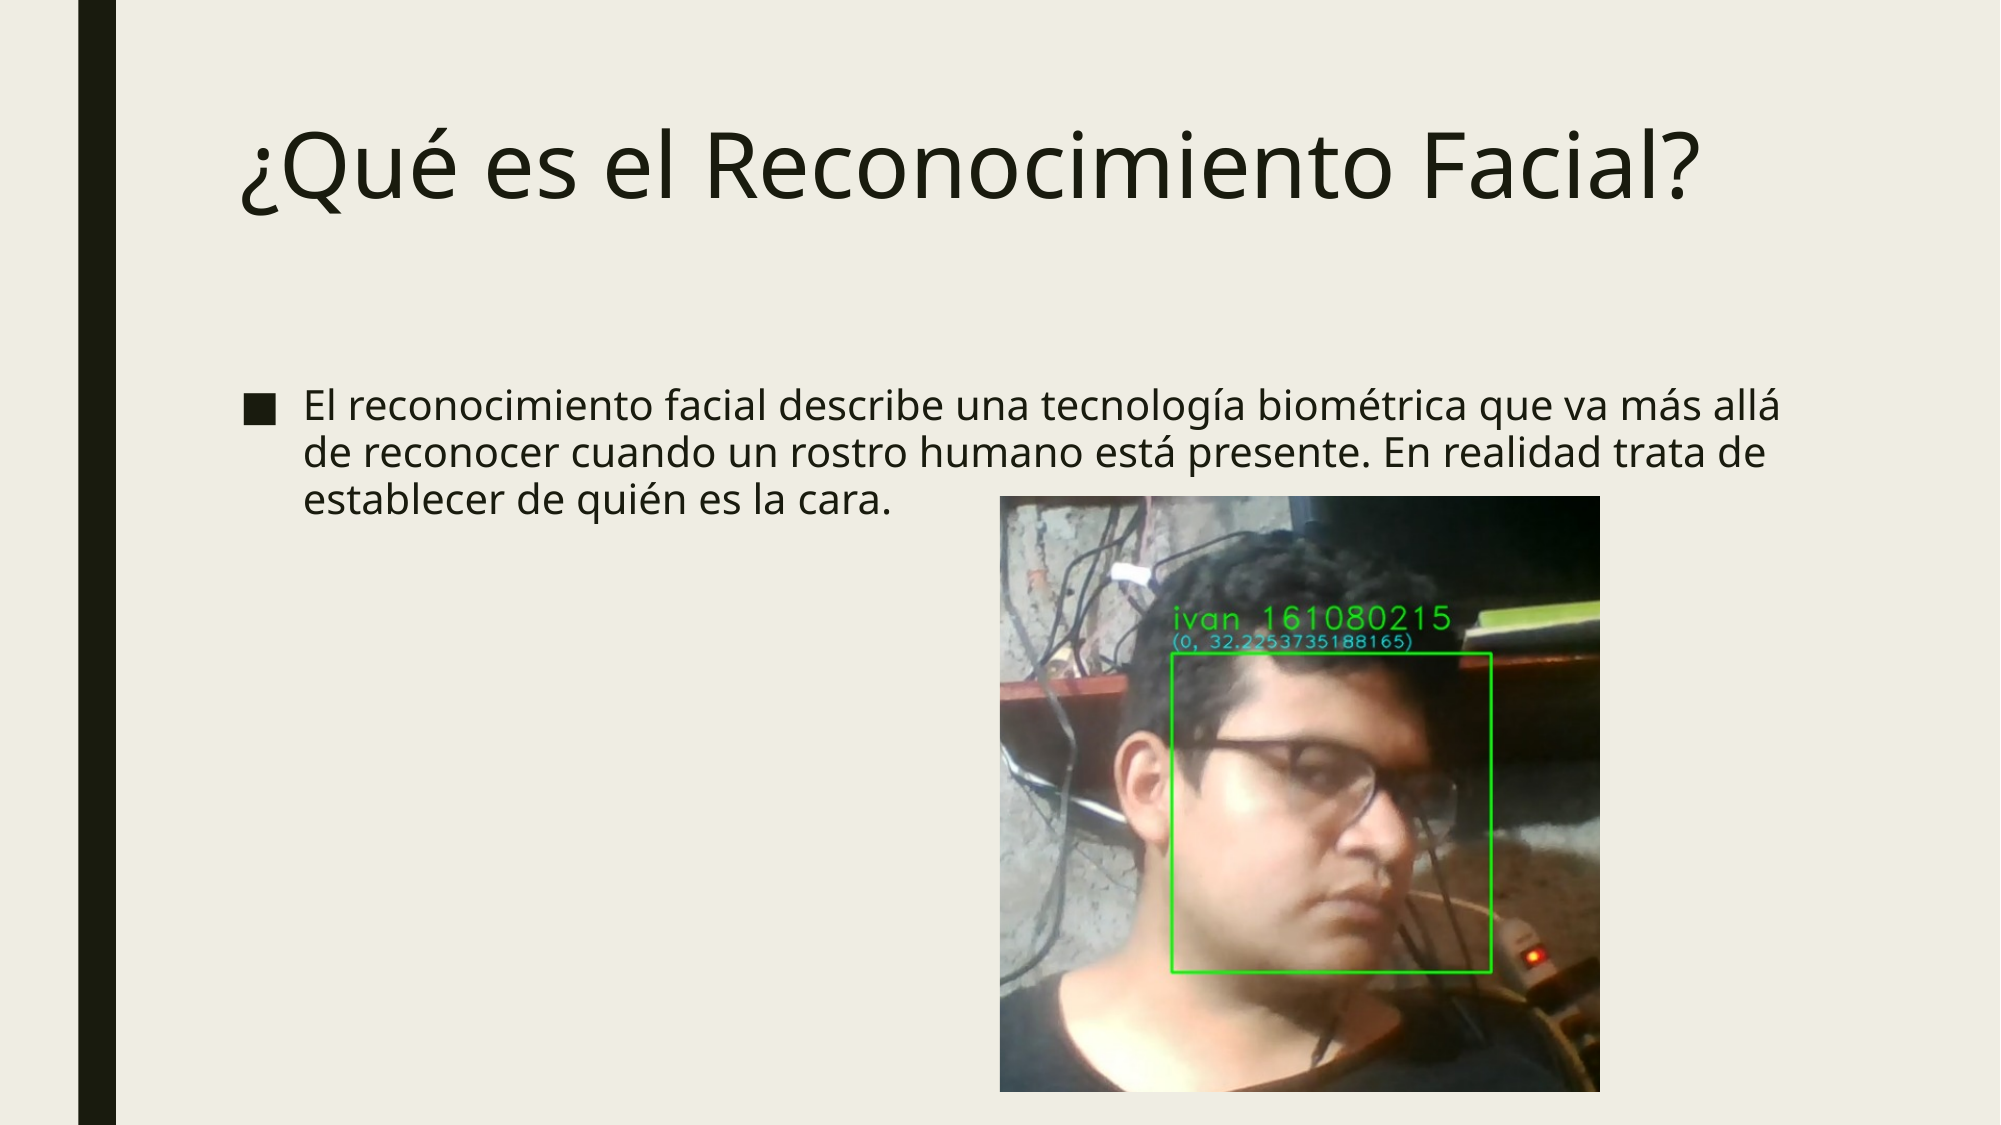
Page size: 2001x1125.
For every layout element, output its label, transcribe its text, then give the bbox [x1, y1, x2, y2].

list El reconocimiento facial describe una tecnología biométrica que va más allá de reconocer cuando un rostro humano está presente. En realidad trata de establecer de quién es la cara. [225, 375, 1800, 619]
picture [999, 496, 1600, 1092]
title ¿Qué es el Reconocimiento Facial? [225, 112, 1800, 357]
